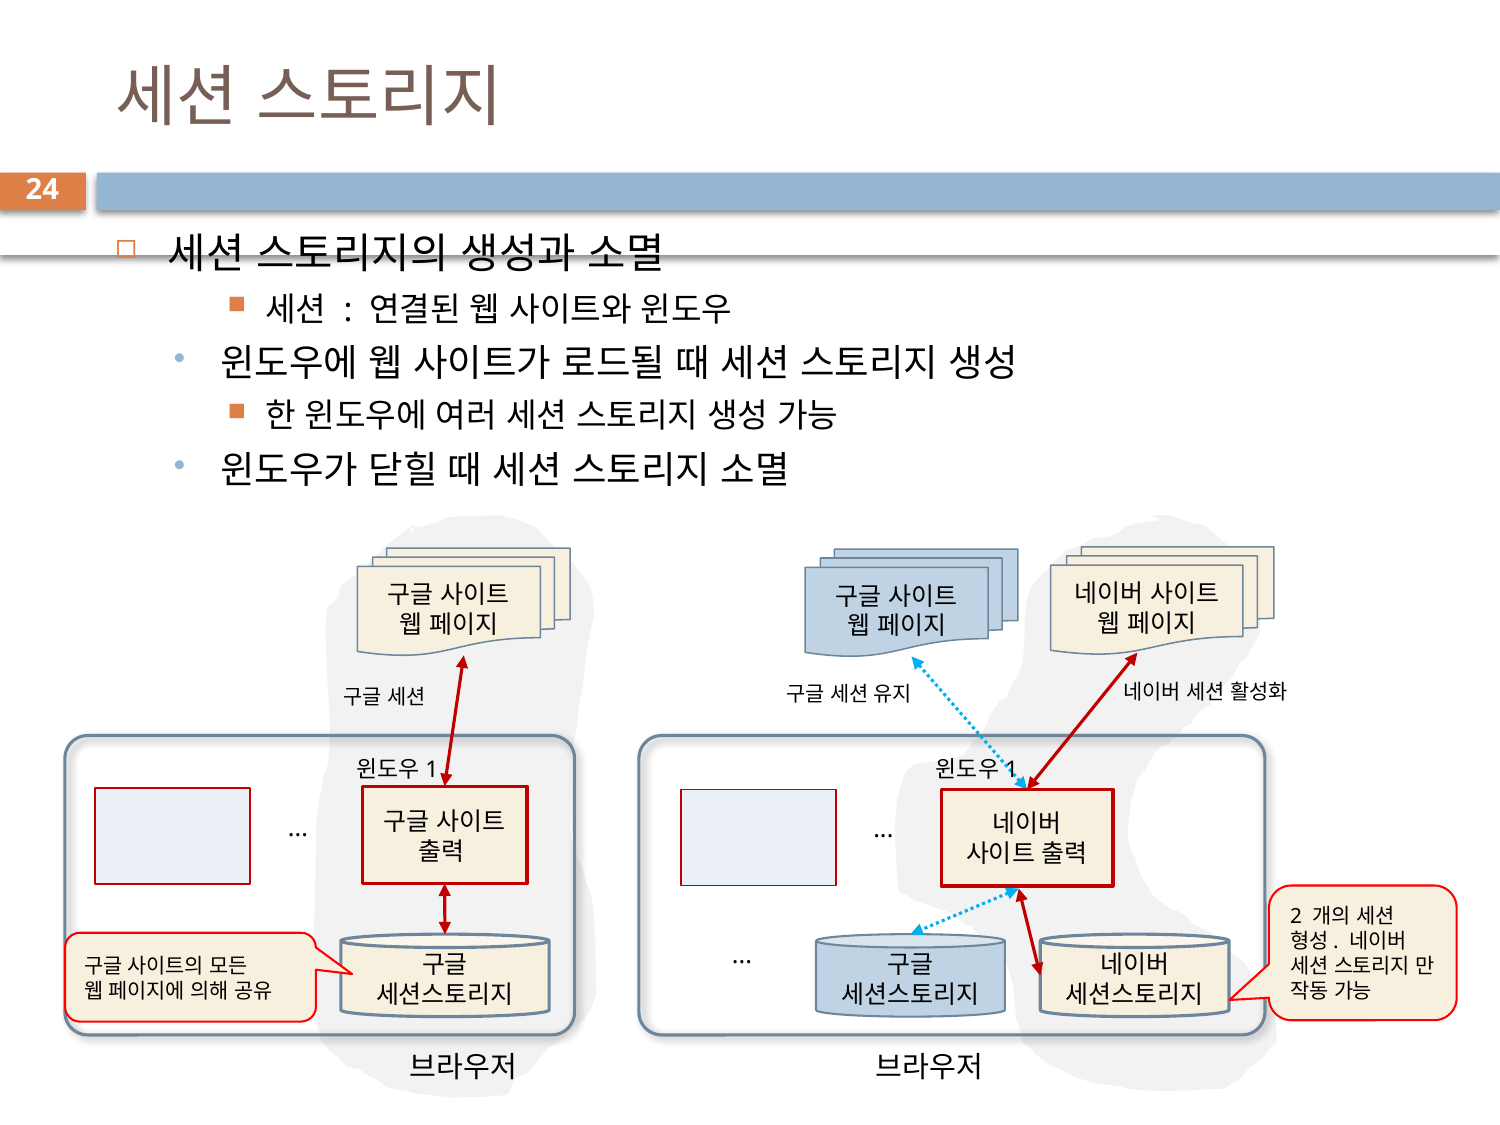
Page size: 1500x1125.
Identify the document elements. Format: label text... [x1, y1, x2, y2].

title 세션 스토리지 [100, 37, 1438, 149]
slide_number 24 [0, 170, 87, 211]
list 세션 스토리지의 생성과 소멸 세션 : 연결된 웹 사이트와 윈도우 윈도우에 웹 사이트가 로드될 때 세션 스토리지 생성 한 윈도우에 여러 세션 스토리지 생성 가능 윈도우가 닫힐 때 세션 스토리지 소멸 [100, 219, 1438, 513]
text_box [64, 514, 1458, 1098]
